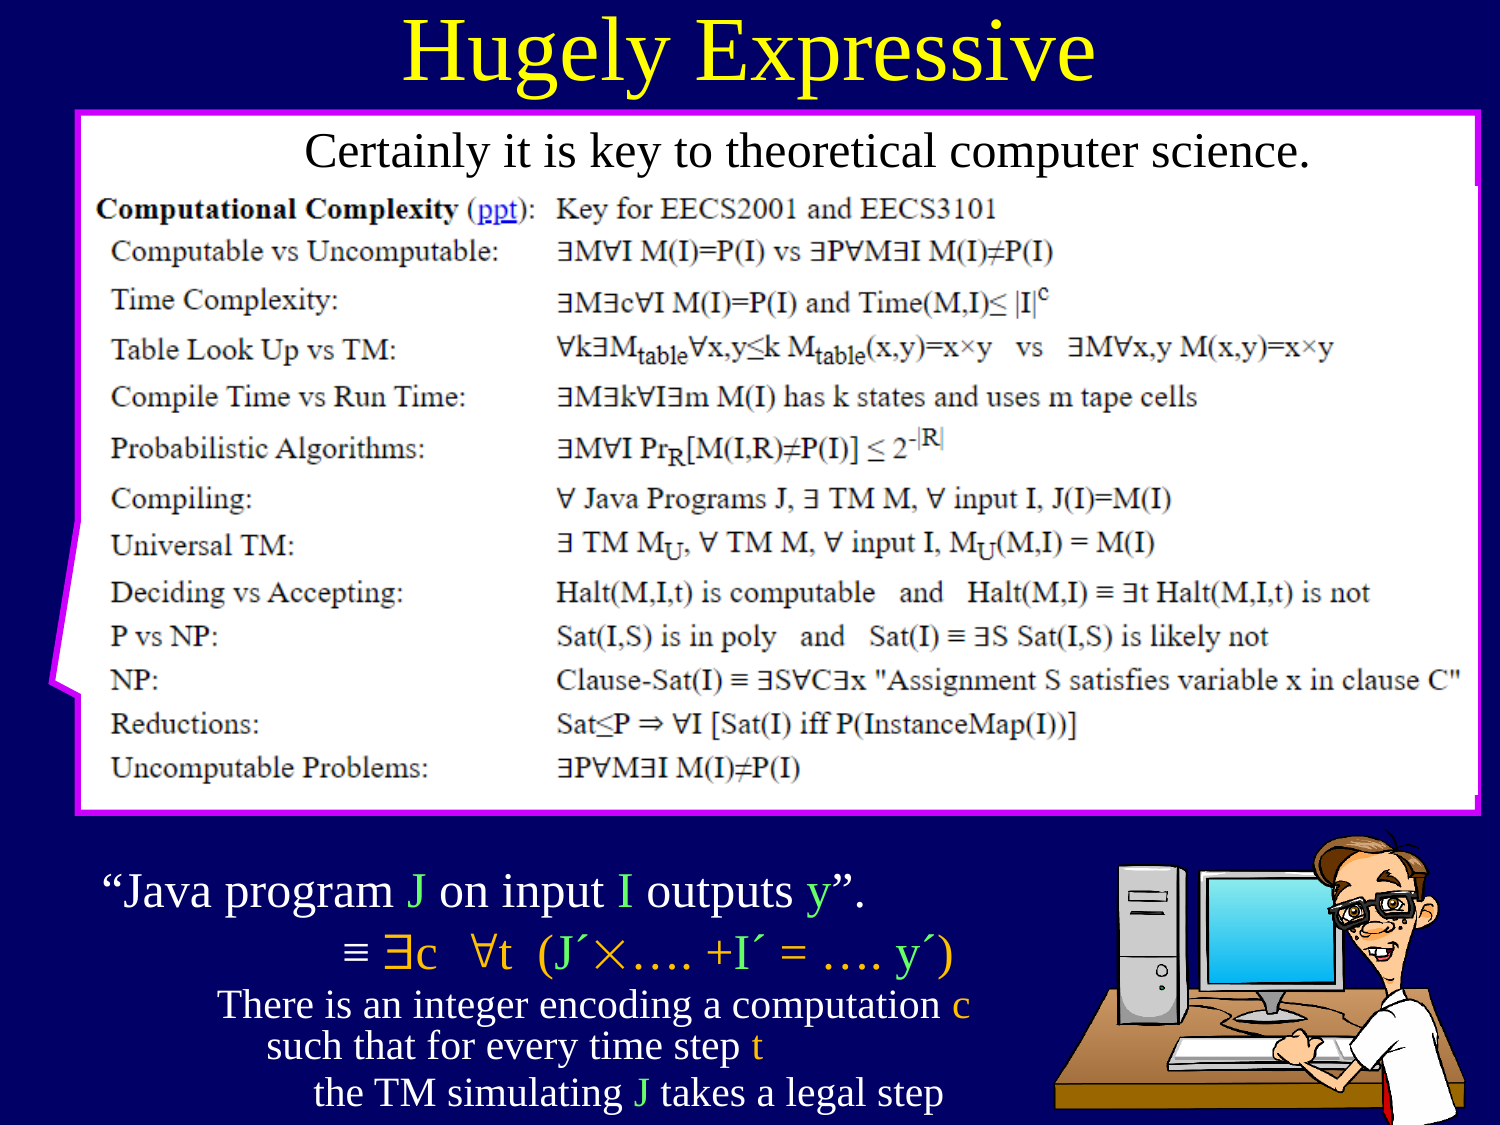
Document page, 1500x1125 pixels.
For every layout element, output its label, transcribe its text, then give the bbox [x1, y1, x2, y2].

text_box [84, 110, 1479, 796]
text_box “Java program J on input I outputs y”. [24, 849, 943, 925]
text_box Hugely Expressive [112, 0, 1388, 109]
text_box such that for every time step t [251, 1010, 779, 1076]
text_box the TM simulating J takes a legal step [298, 1057, 960, 1122]
picture [1053, 816, 1466, 1125]
text_box ≡ $c "t (J´…. +I´ = …. y´) [327, 912, 969, 988]
text_box There is an integer encoding a computation c [201, 969, 986, 1035]
text_box [51, 112, 1478, 813]
